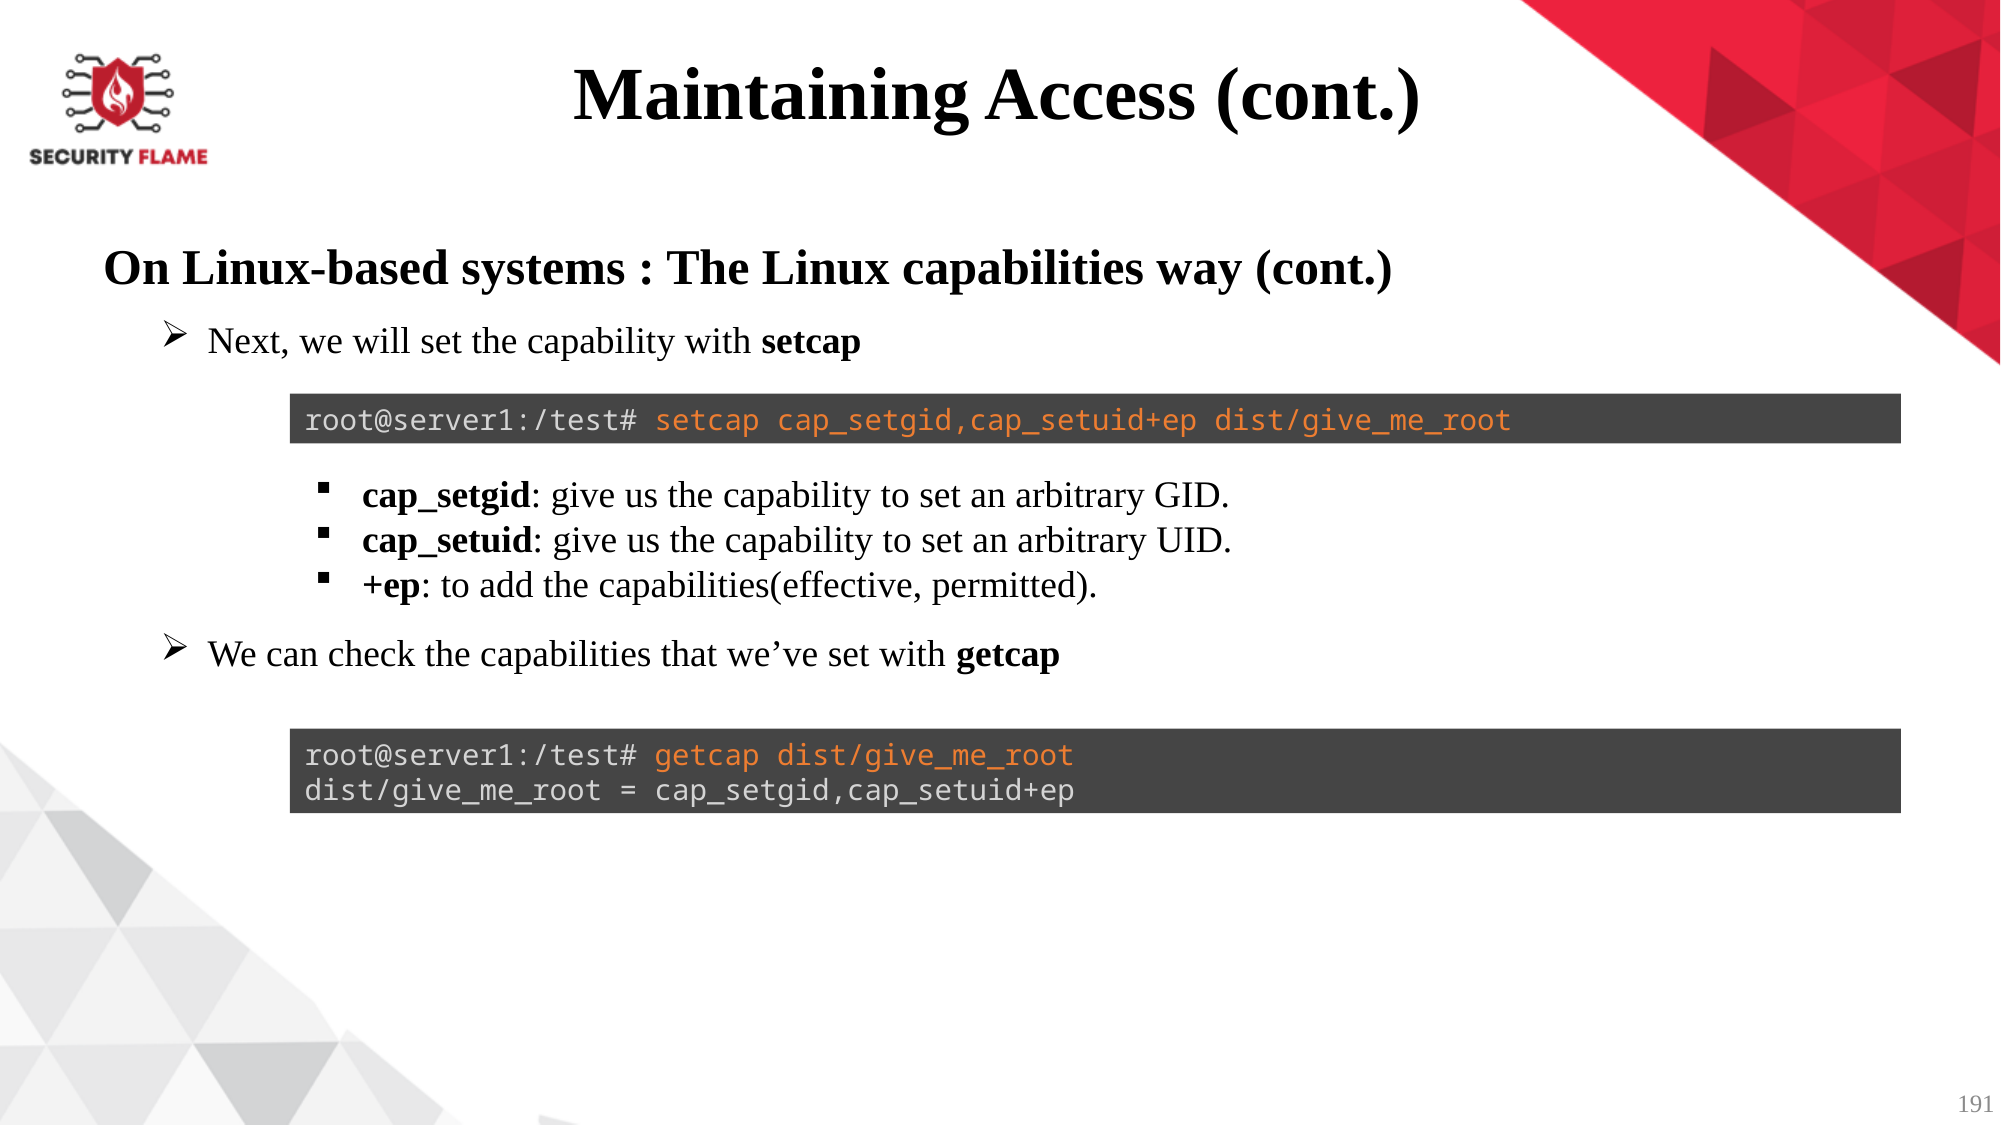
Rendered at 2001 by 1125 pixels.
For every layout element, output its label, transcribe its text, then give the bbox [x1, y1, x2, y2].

text_box We can check the capabilities that we’ve set with getcap [145, 621, 1855, 682]
text_box cap_setgid: give us the capability to set an arbitrary GID. cap_setuid: give us the capability to set an arbitrary UID. +ep: to add the capabilities(effective, permitted). [300, 462, 1868, 613]
text_box Maintaining Access (cont.) [559, 36, 1462, 142]
text_box Next, we will set the capability with setcap [145, 308, 1855, 369]
text_box On Linux-based systems : The Linux capabilities way (cont.) [88, 226, 1790, 302]
slide_number 191 [1908, 1072, 2000, 1125]
text_box root@server1:/test# setcap cap_setgid,cap_setuid+ep dist/give_me_root [289, 393, 1901, 444]
text_box root@server1:/test# getcap dist/give_me_root dist/give_me_root = cap_setgid,cap_setuid+ep [289, 728, 1901, 814]
picture [0, 0, 2001, 1125]
